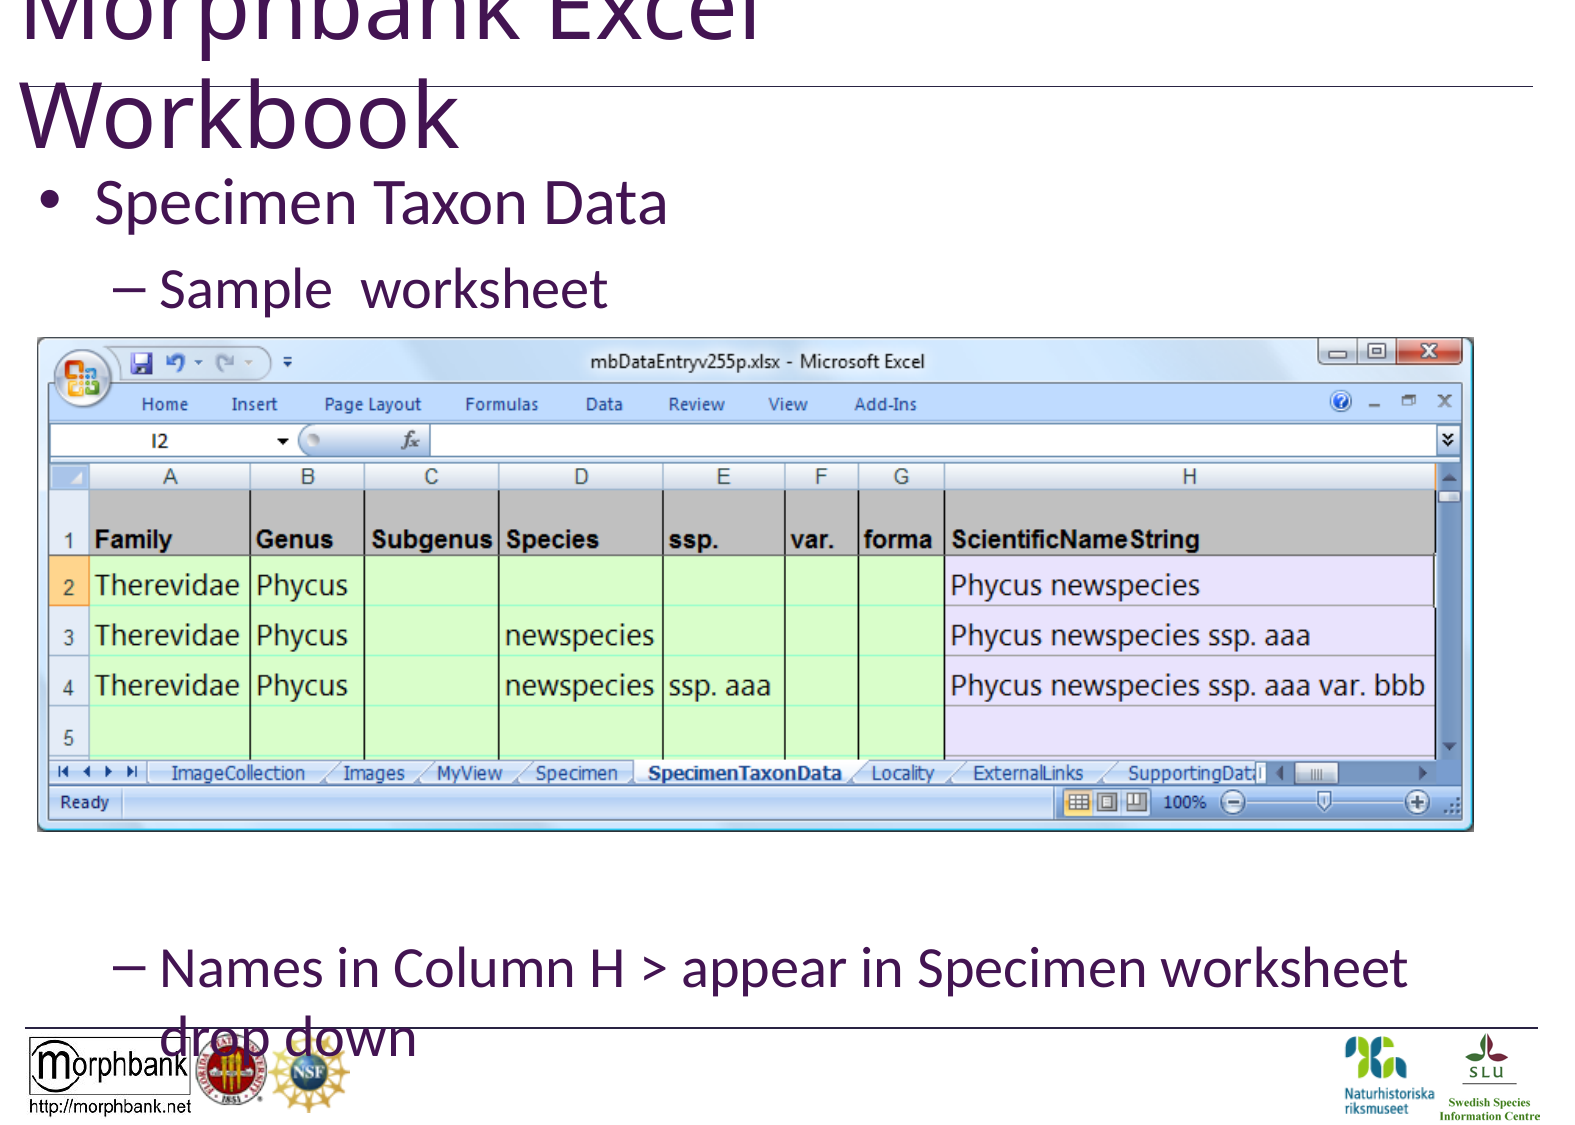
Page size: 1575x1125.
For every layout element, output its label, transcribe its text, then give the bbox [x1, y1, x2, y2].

title Morphbank Excel Workbook [2, 4, 1211, 111]
list Specimen Taxon Data Sample worksheet Names in Column H > appear in Specimen worksheet drop down [22, 150, 1501, 1013]
picture [26, 1033, 191, 1119]
picture [1327, 1029, 1540, 1124]
picture [37, 337, 1474, 832]
picture [194, 1031, 350, 1113]
